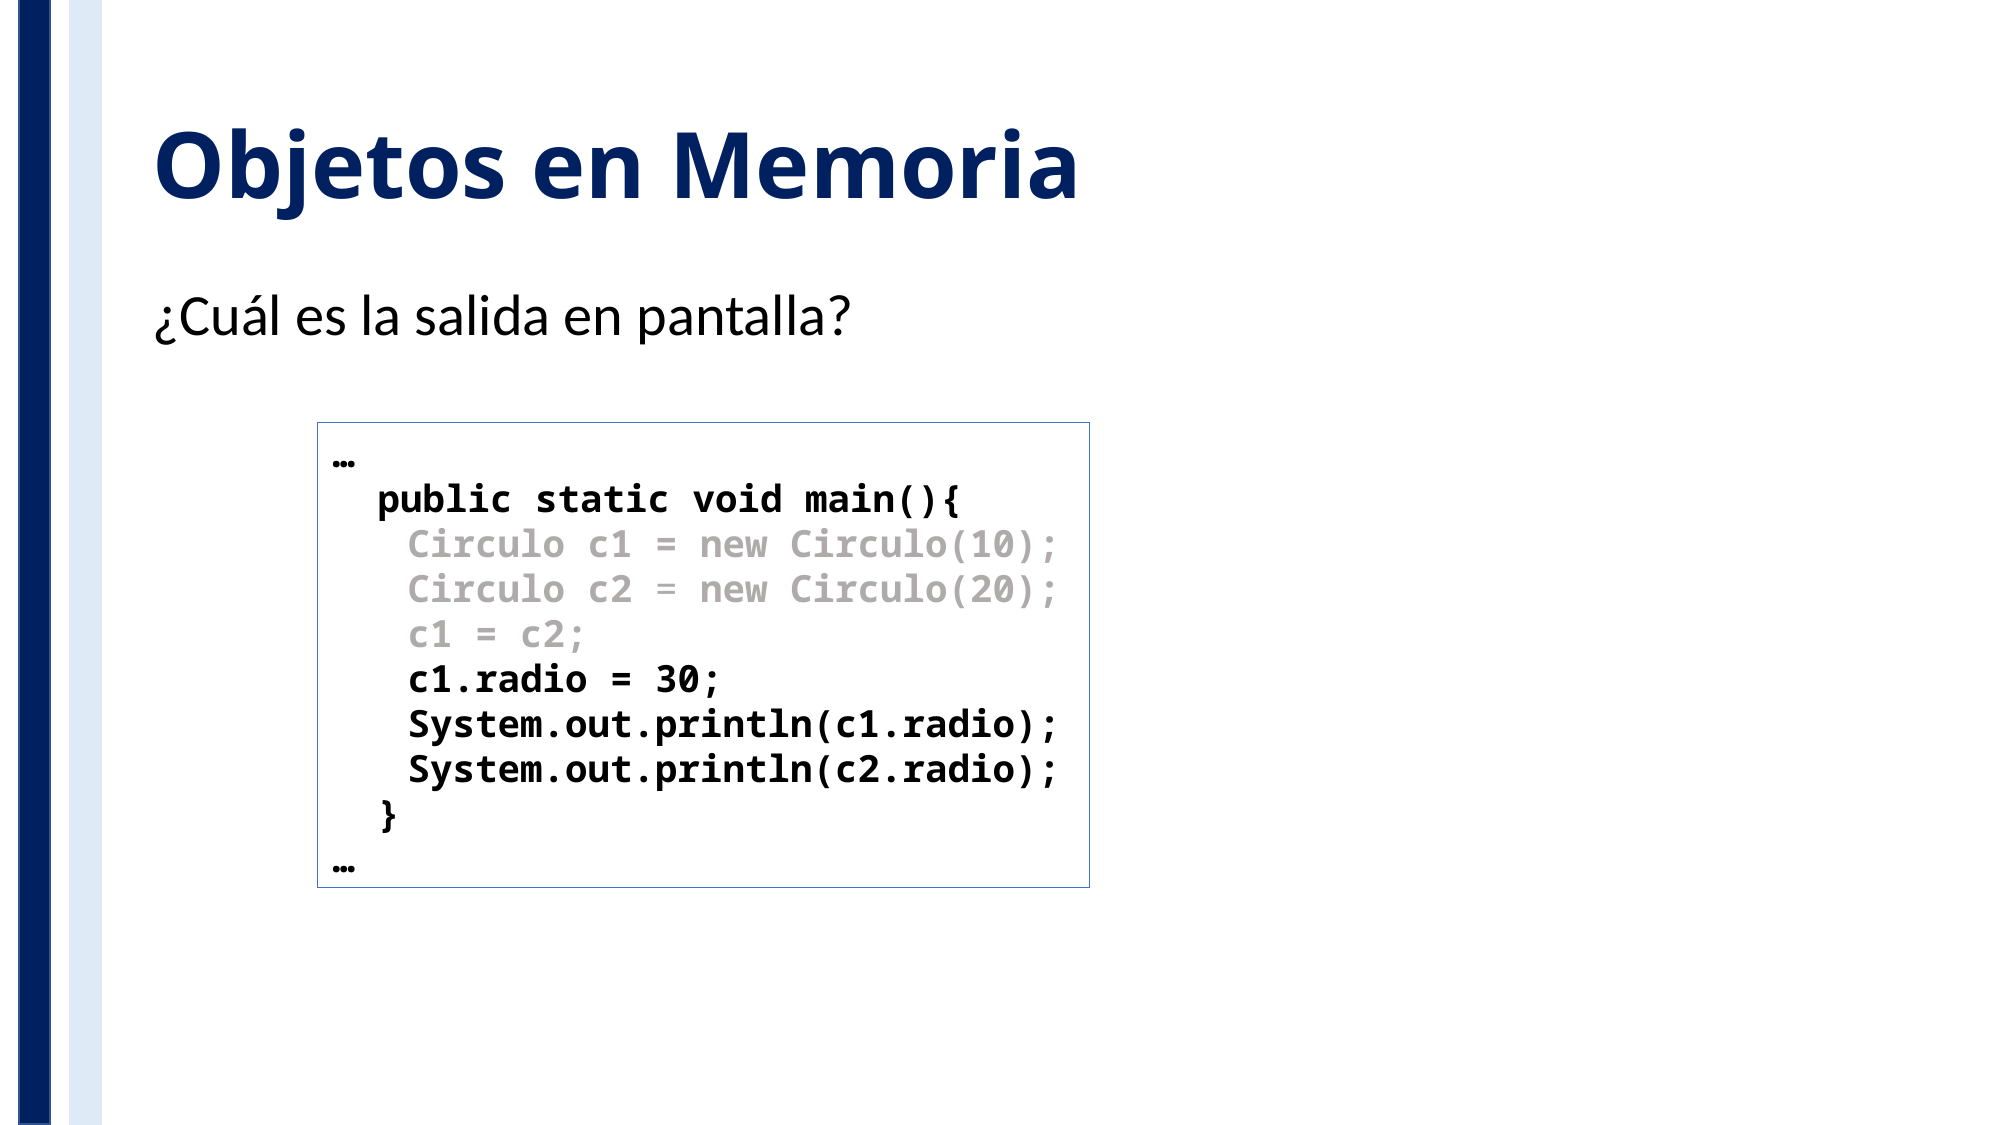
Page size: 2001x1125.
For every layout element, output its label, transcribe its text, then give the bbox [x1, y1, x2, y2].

title Objetos en Memoria [137, 59, 1863, 277]
list ¿Cuál es la salida en pantalla? [137, 277, 1863, 992]
text_box … public static void main(){ Circulo c1 = new Circulo(10); Circulo c2 = new Circulo(20); c1 = c2; c1.radio = 30; System.out.println(c1.radio); System.out.println(c2.radio); } … [317, 422, 1090, 888]
